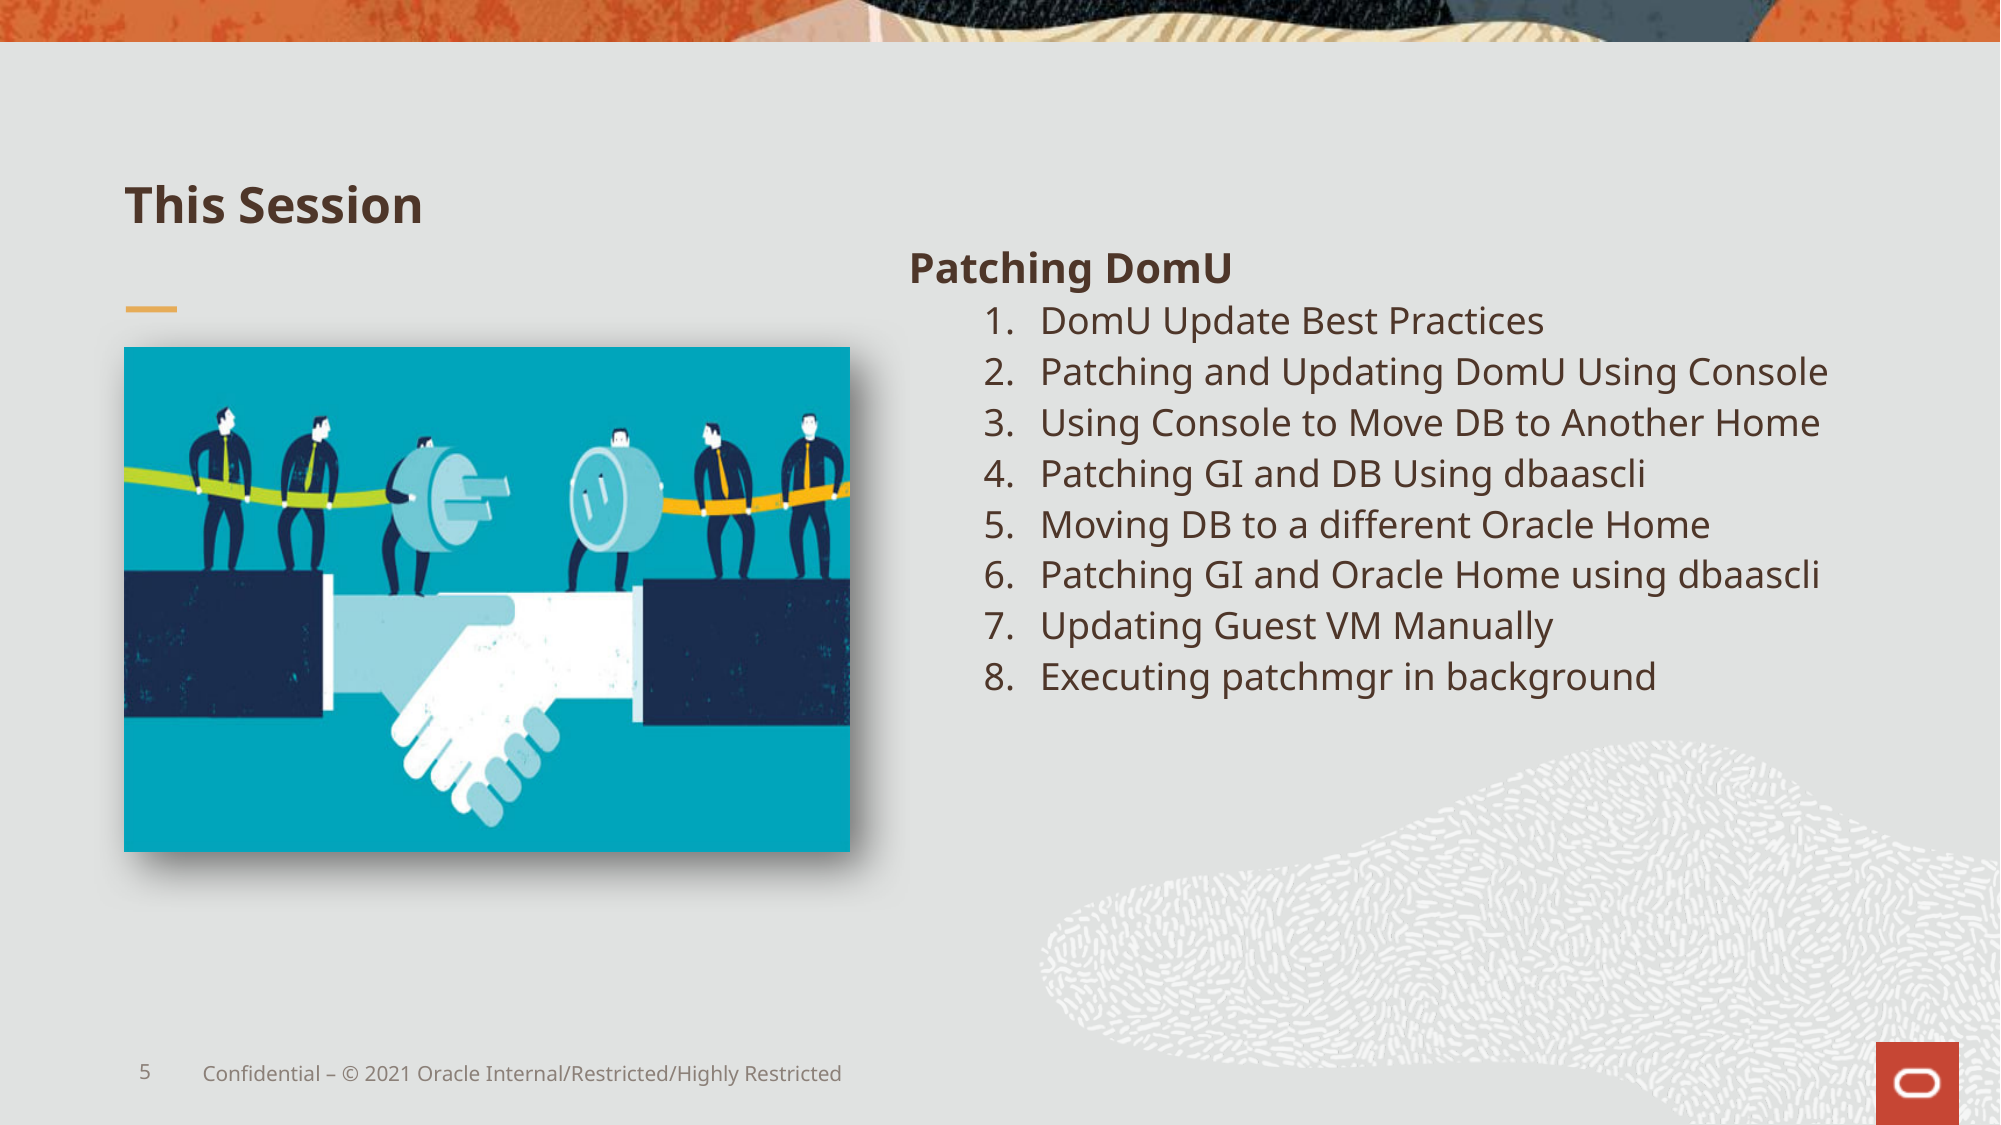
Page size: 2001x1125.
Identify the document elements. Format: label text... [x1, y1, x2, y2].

slide_number 5 [124, 1042, 187, 1103]
picture [1039, 739, 2000, 1125]
footer Confidential – © 2021 Oracle Internal/Restricted/Highly Restricted [187, 1042, 909, 1103]
list Patching DomU DomU Update Best Practices Patching and Updating DomU Using Console Using Console to Move DB to Another Home Patching GI and DB Using dbaascli Moving DB to a different Oracle Home Patching GI and Oracle Home using dbaascli Updating Guest VM Manually Executing patchmgr in background [908, 199, 1862, 1043]
title This Session [124, 103, 1747, 242]
picture [0, 0, 2000, 42]
picture [124, 347, 850, 852]
